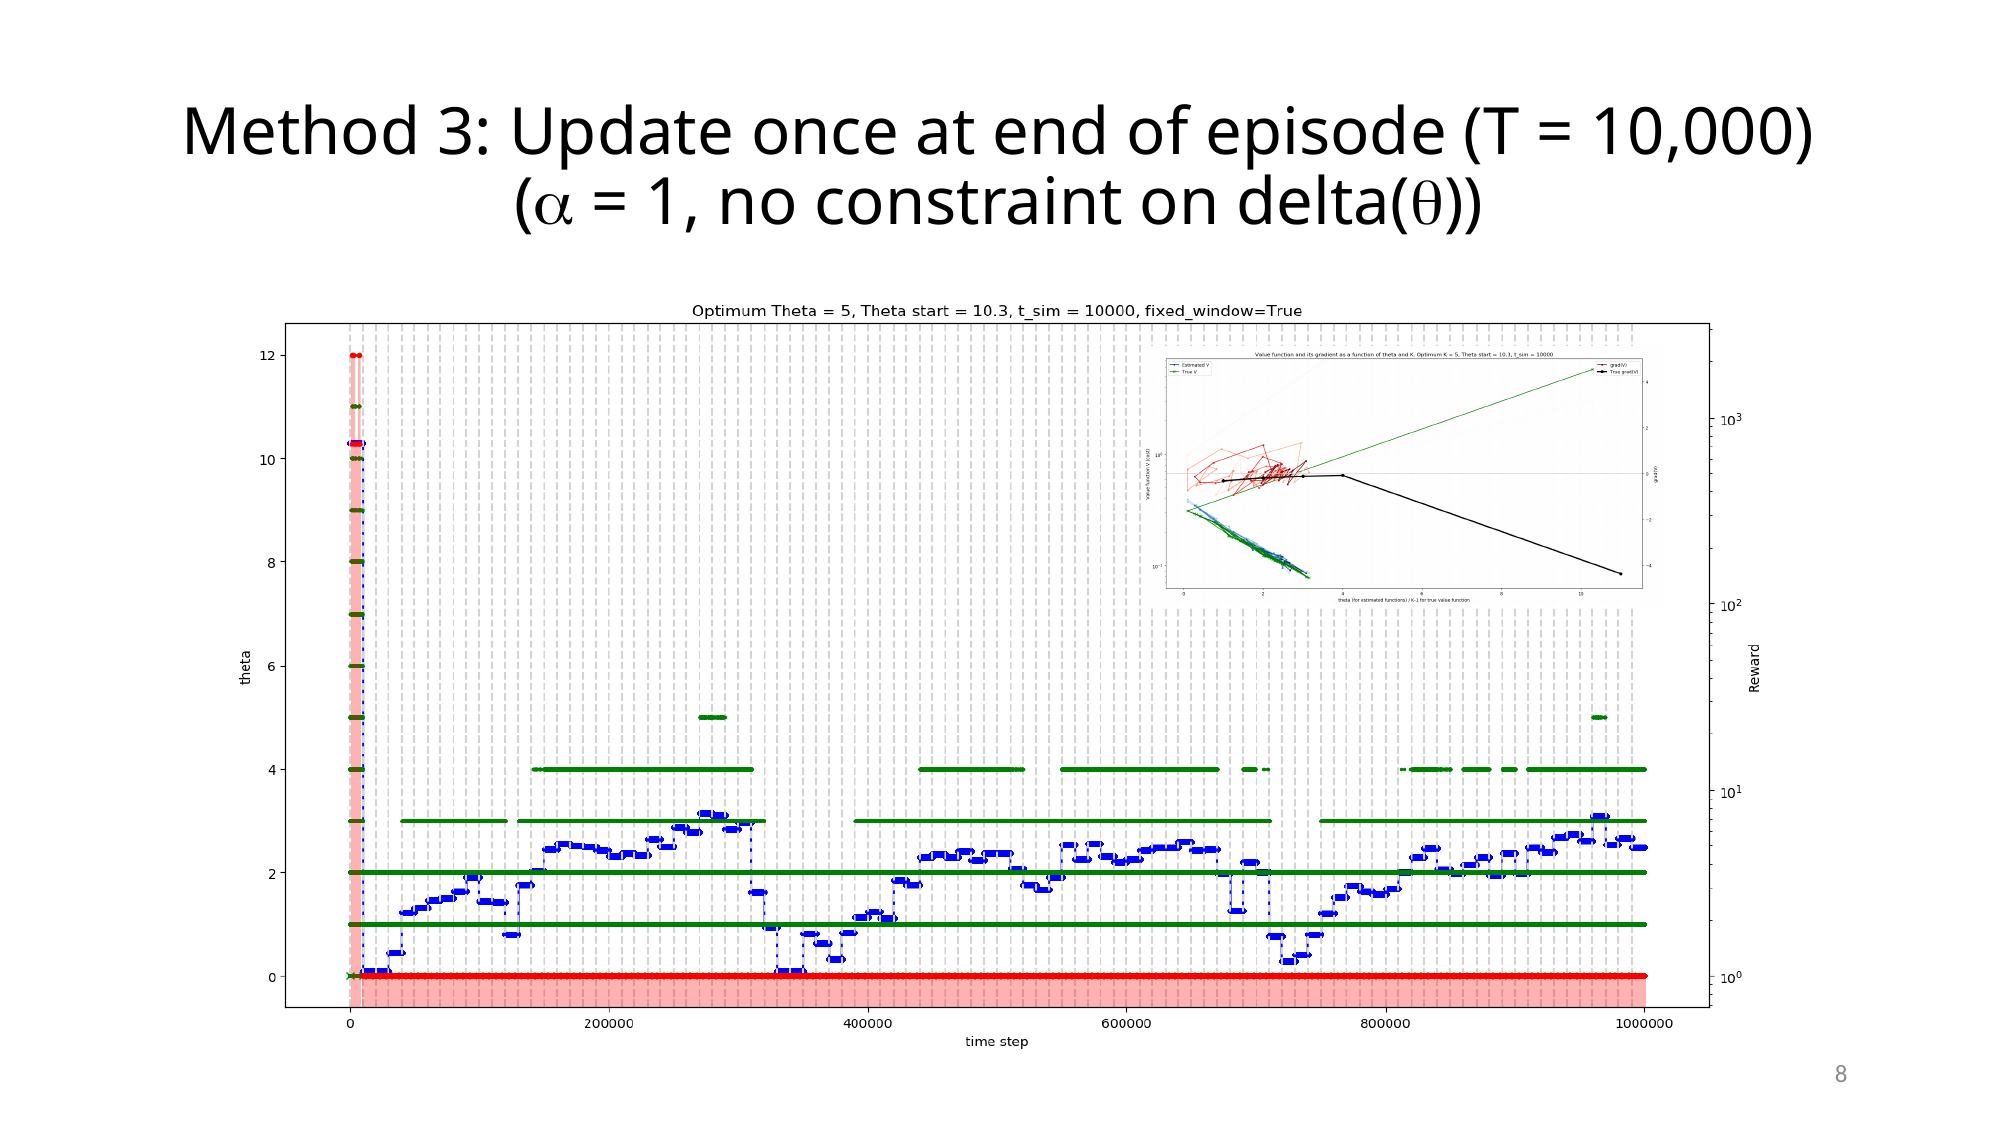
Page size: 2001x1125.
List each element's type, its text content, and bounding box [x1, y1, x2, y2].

title Method 3: Update once at end of episode (T = 10,000) ( = 1, no constraint on delta()) [136, 59, 1862, 278]
picture [231, 292, 1769, 1066]
slide_number 8 [1412, 1042, 1863, 1103]
